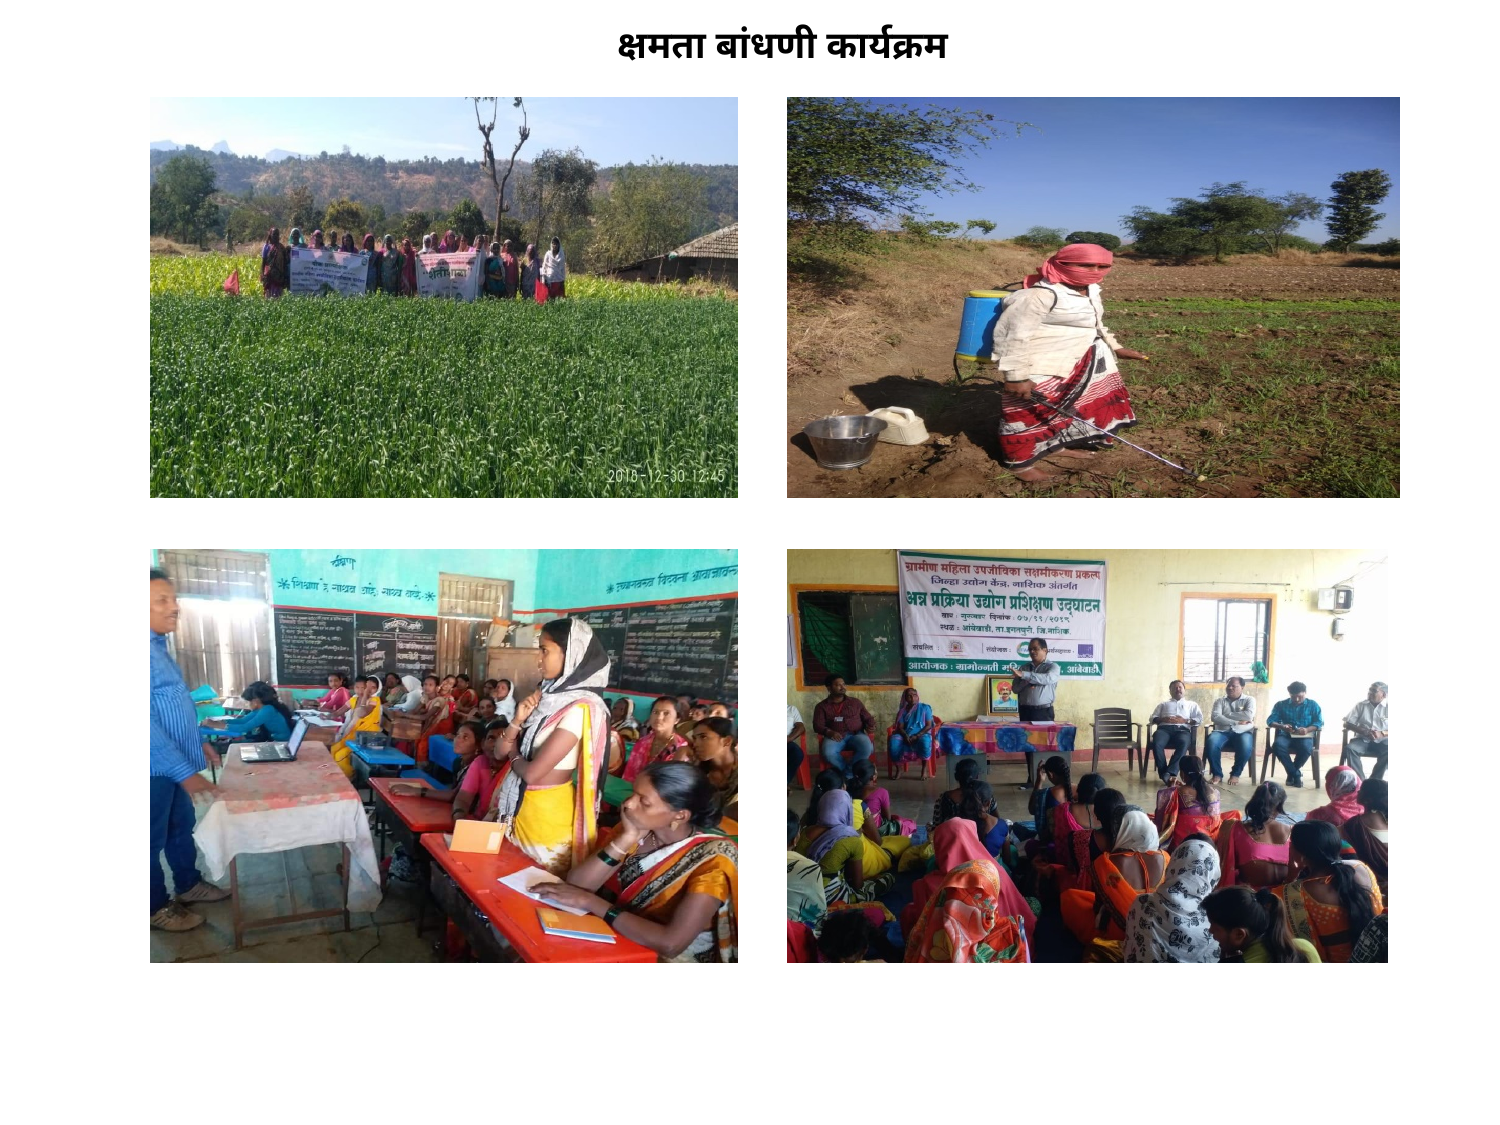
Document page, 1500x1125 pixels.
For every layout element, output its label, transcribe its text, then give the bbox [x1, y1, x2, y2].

picture [149, 96, 738, 498]
picture [149, 549, 738, 963]
text_box क्षमता बांधणी कार्यक्रम [581, 14, 994, 74]
picture [787, 96, 1401, 498]
picture [787, 549, 1388, 963]
